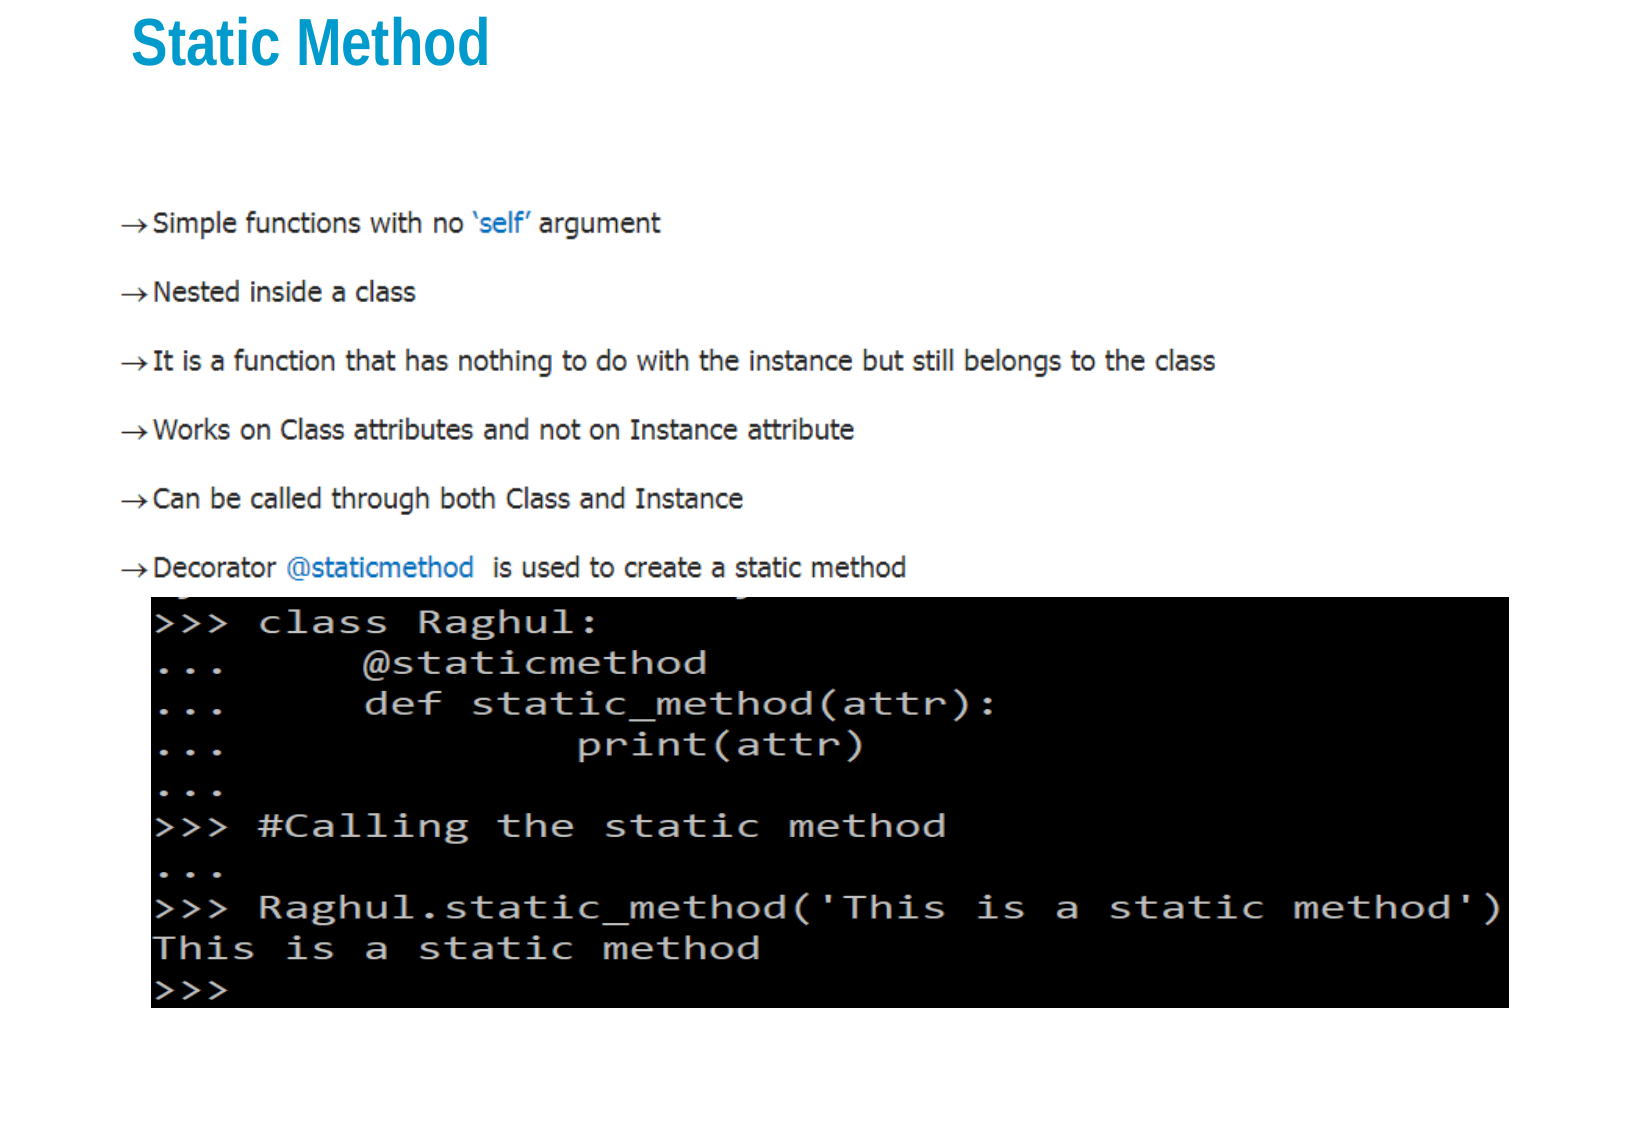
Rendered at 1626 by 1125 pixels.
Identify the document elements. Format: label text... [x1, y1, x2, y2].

text_box [151, 156, 1625, 970]
title Static Method [0, 0, 1625, 195]
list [103, 194, 1276, 599]
picture [150, 597, 1509, 1009]
